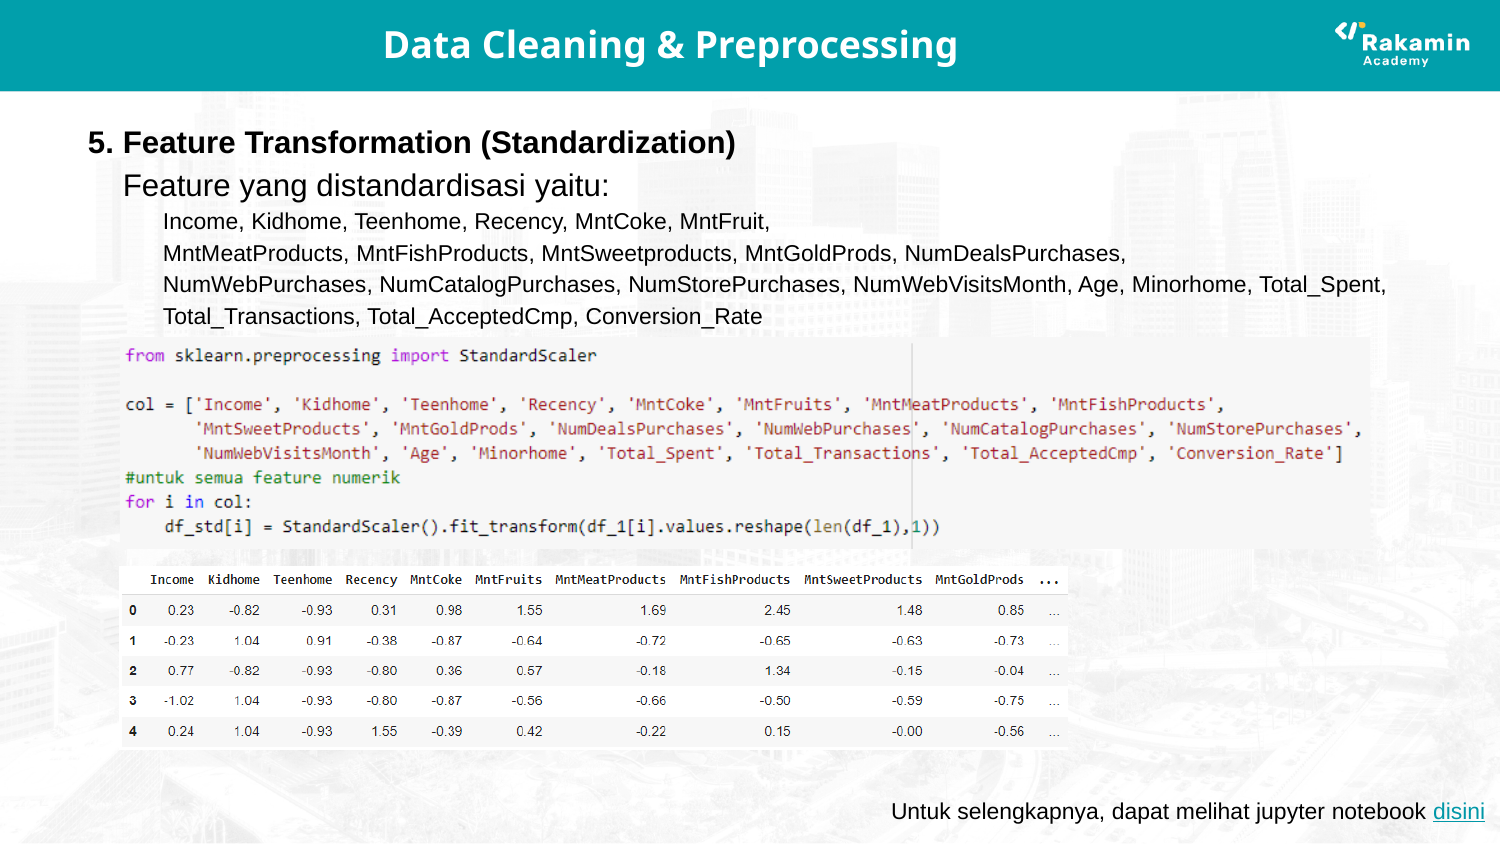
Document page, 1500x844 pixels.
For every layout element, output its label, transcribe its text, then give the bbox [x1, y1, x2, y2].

picture [119, 566, 1068, 751]
text_box Untuk selengkapnya, dapat melihat jupyter notebook disini [763, 782, 1500, 838]
list 5. Feature Transformation (Standardization) Feature yang distandardisasi yaitu: Income, Kidhome, Teenhome, Recency, MntCoke, MntFruit, MntMeatProducts, MntFishProducts, MntSweetproducts, MntGoldProds, NumDealsPurchases, NumWebPurchases, NumCatalogPurchases, NumStorePurchases, NumWebVisitsMonth, Age, Minorhome, Total_Spent, Total_Transactions, Total_AcceptedCmp, Conversion_Rate [51, 101, 1449, 783]
picture [0, 0, 1500, 844]
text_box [119, 337, 1371, 549]
title Data Cleaning & Preprocessing [0, 6, 1342, 92]
